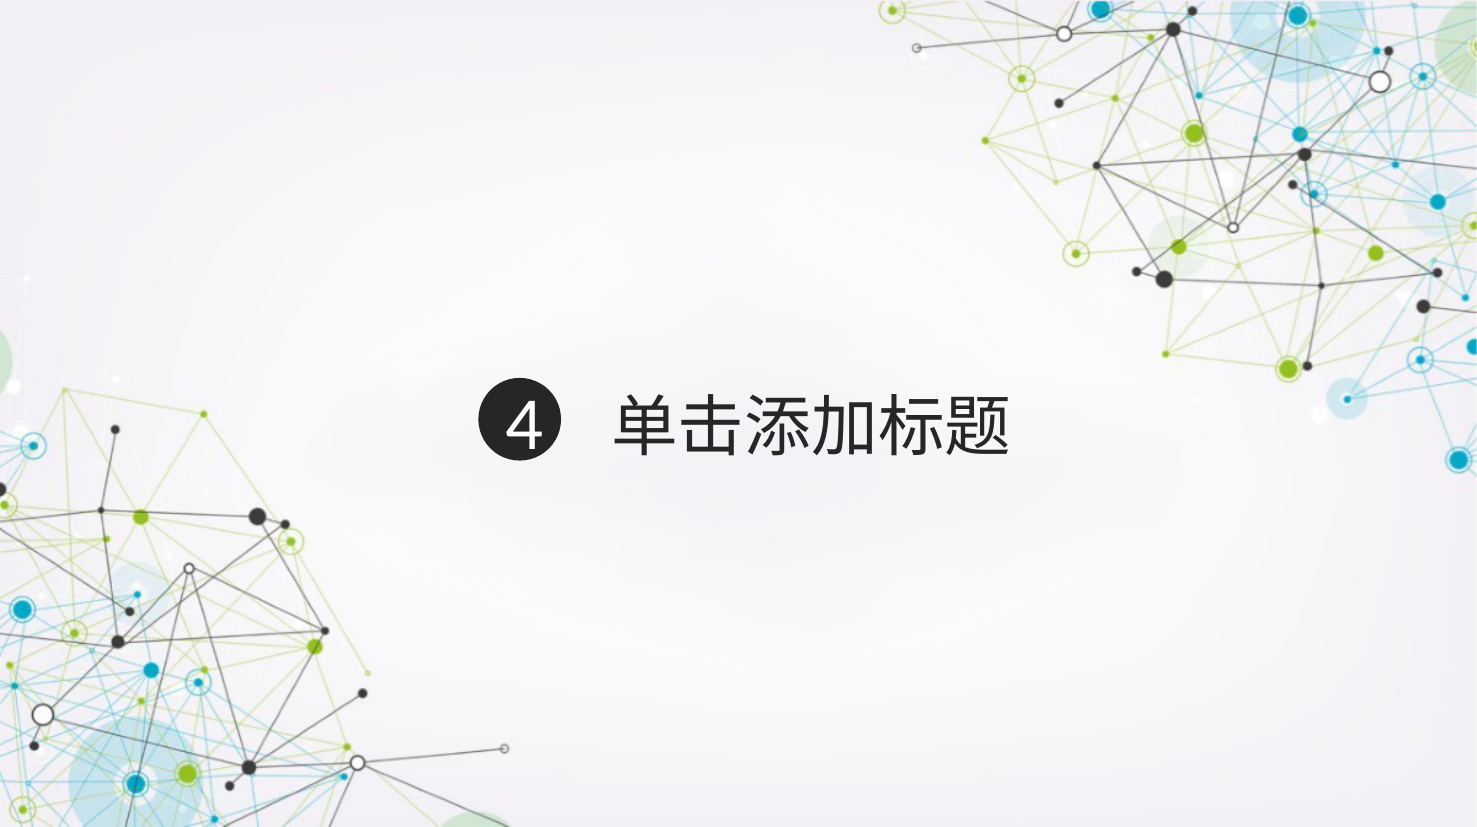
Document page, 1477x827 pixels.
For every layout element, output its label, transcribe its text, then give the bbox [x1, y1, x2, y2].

text_box 单击添加标题 [596, 376, 1085, 472]
text_box 4 [477, 376, 563, 462]
picture [0, 0, 1477, 827]
